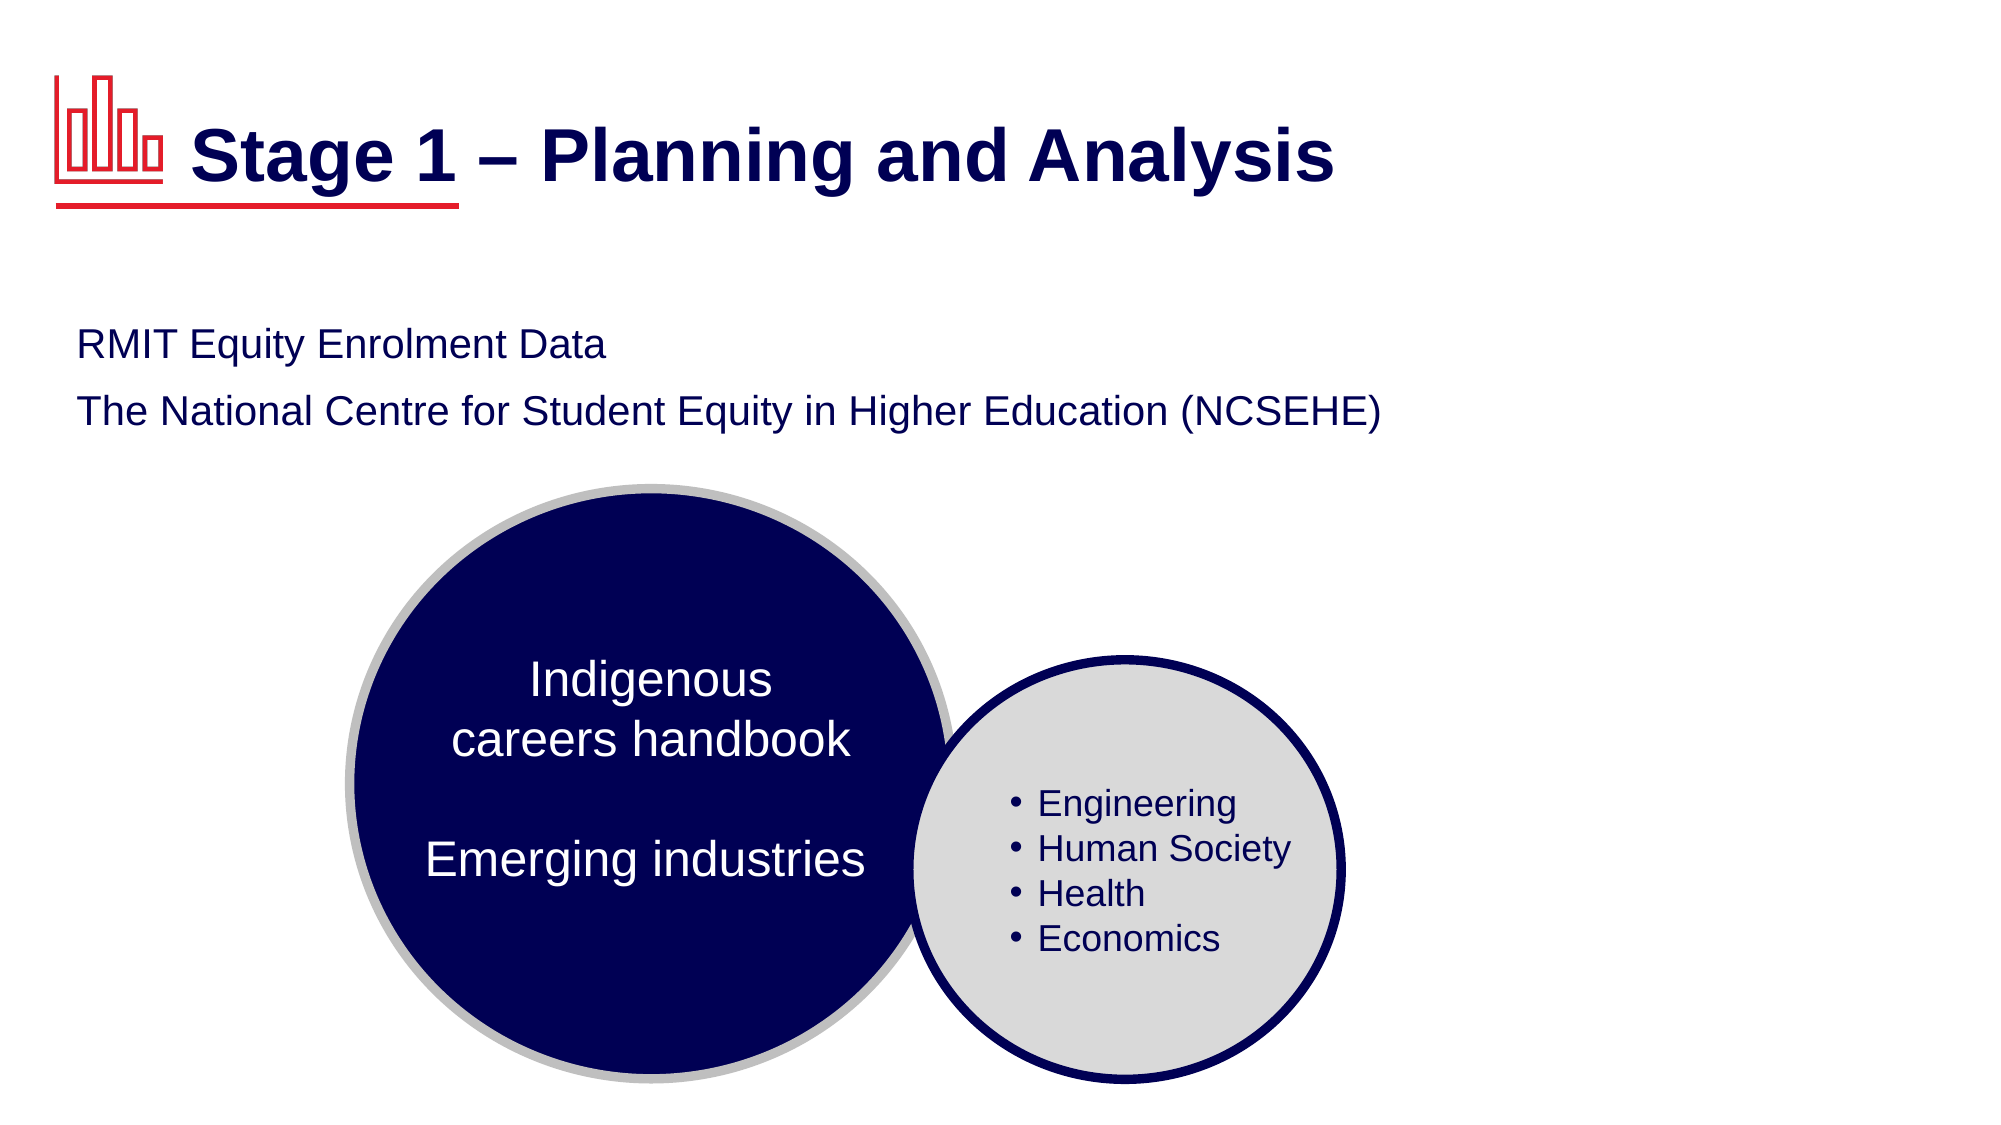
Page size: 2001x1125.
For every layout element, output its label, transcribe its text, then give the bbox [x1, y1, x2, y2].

title Stage 1 – Planning and Analysis [190, 109, 1450, 281]
list RMIT Equity Enrolment Data The National Centre for Student Equity in Higher Education (NCSEHE) [61, 309, 1522, 434]
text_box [349, 488, 1342, 1080]
picture [33, 54, 184, 205]
